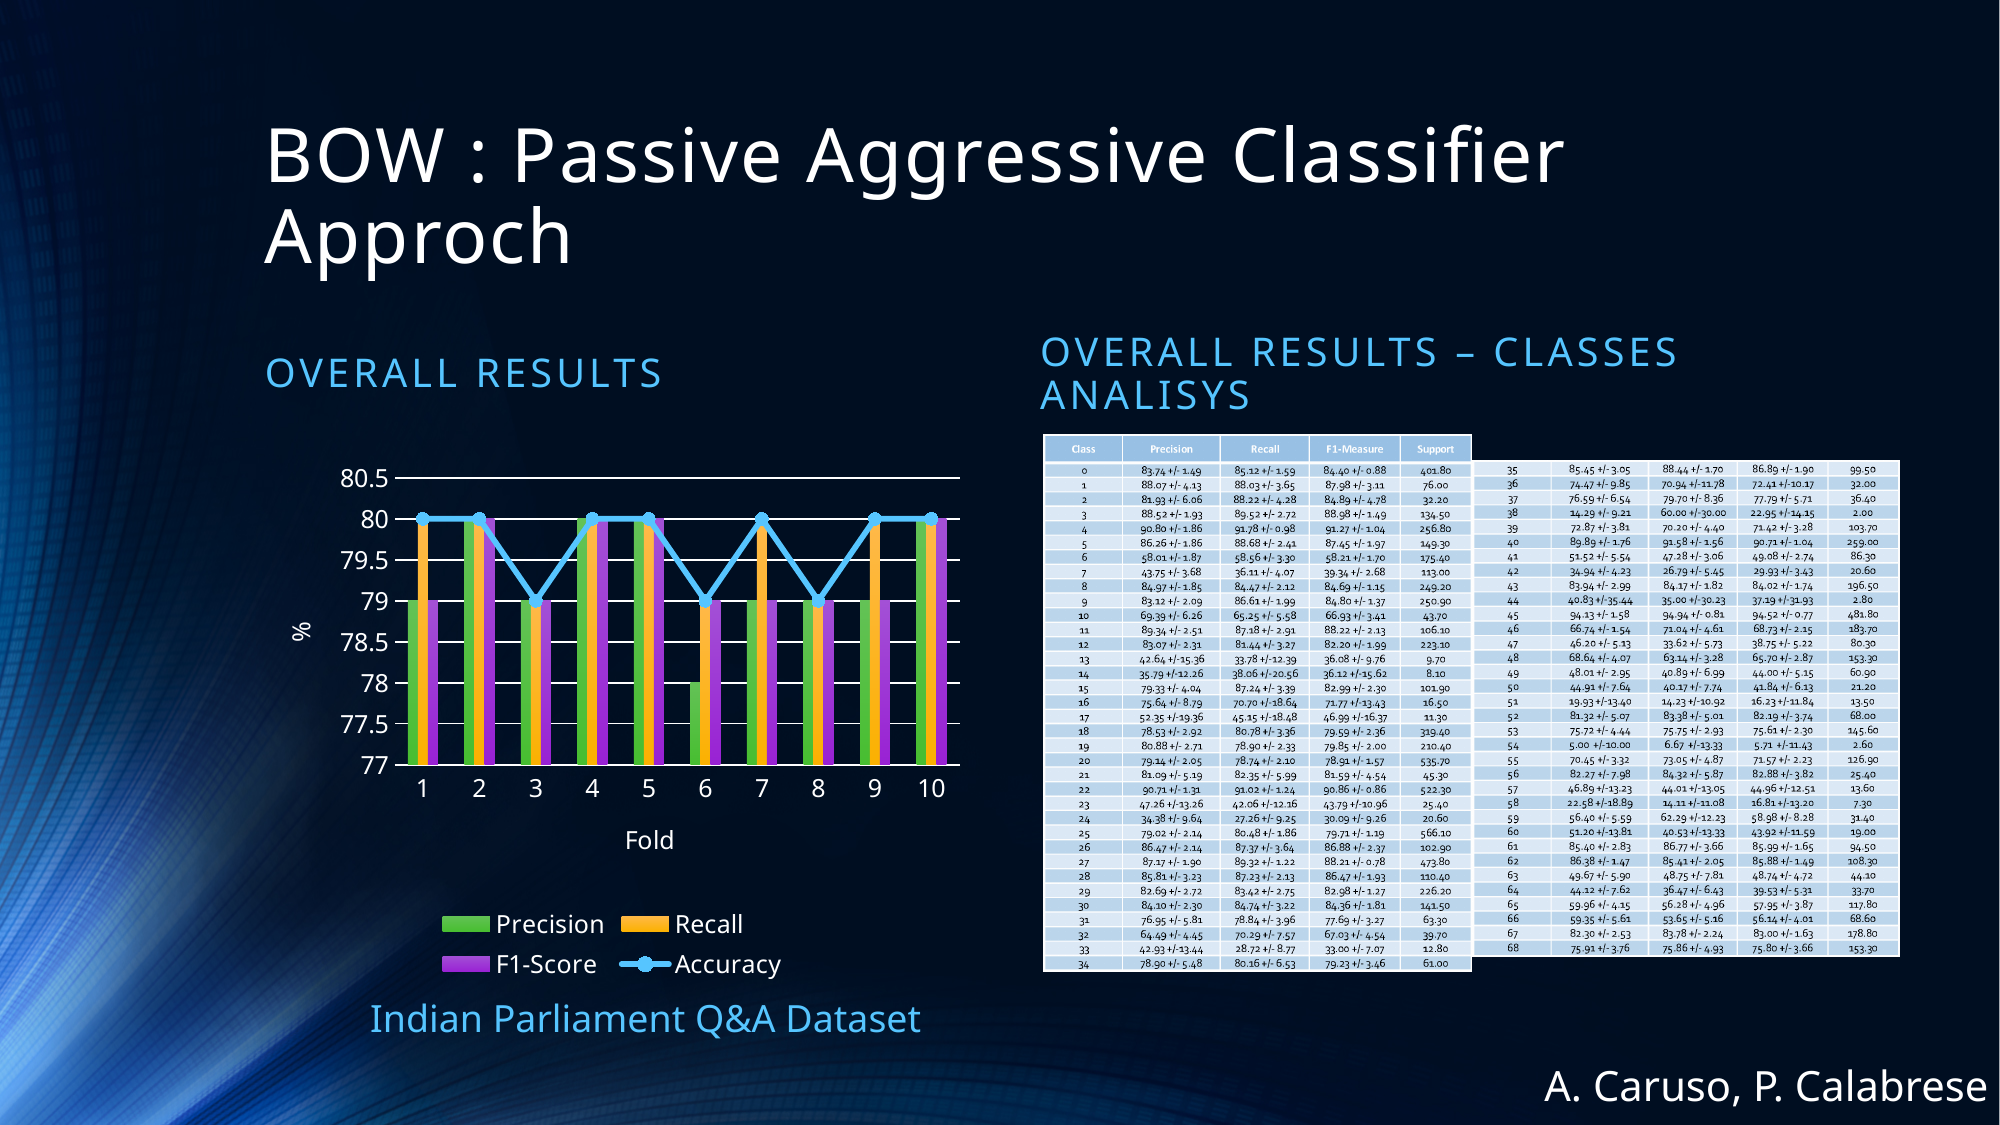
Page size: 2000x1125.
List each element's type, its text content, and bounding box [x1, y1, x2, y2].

list Overall results [249, 312, 975, 438]
chart [249, 449, 975, 988]
text_box A. Caruso, P. Calabrese [1529, 1052, 2000, 1117]
picture [0, 0, 2000, 1125]
title BOW : Passive Aggressive Classifier Approch [249, 62, 1750, 288]
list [1043, 434, 1472, 972]
text_box Indian Parliament Q&A Dataset [355, 988, 937, 1047]
list Overall results – classes analisys [1025, 312, 1750, 438]
